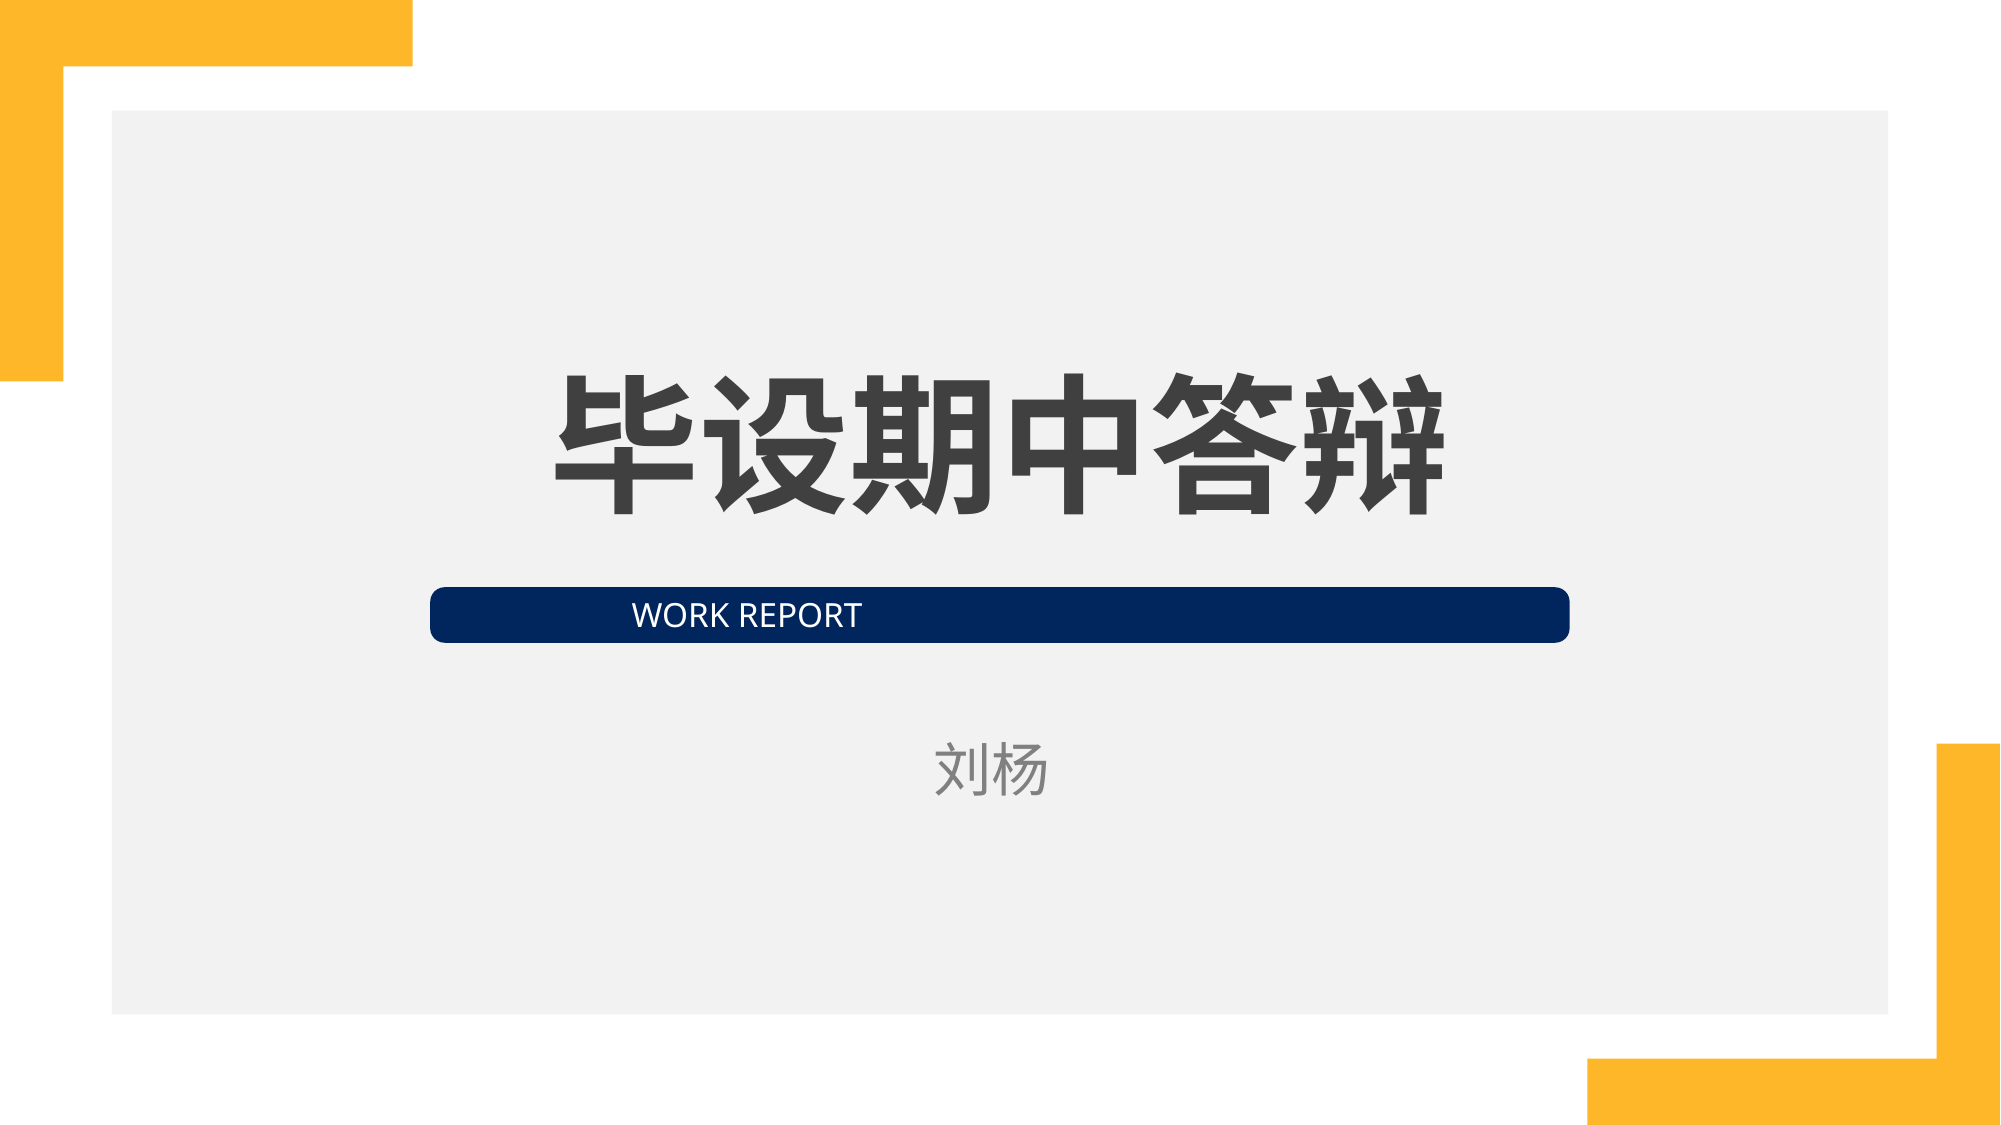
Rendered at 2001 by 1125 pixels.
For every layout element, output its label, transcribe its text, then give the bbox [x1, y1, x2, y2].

text_box [111, 110, 1889, 1015]
text_box [429, 586, 1571, 644]
text_box [1586, 743, 2000, 1125]
text_box 毕设期中答辩 [249, 343, 1750, 539]
text_box [0, 0, 414, 382]
text_box 刘杨 [918, 725, 1548, 880]
text_box WORK REPORT [616, 587, 1383, 642]
